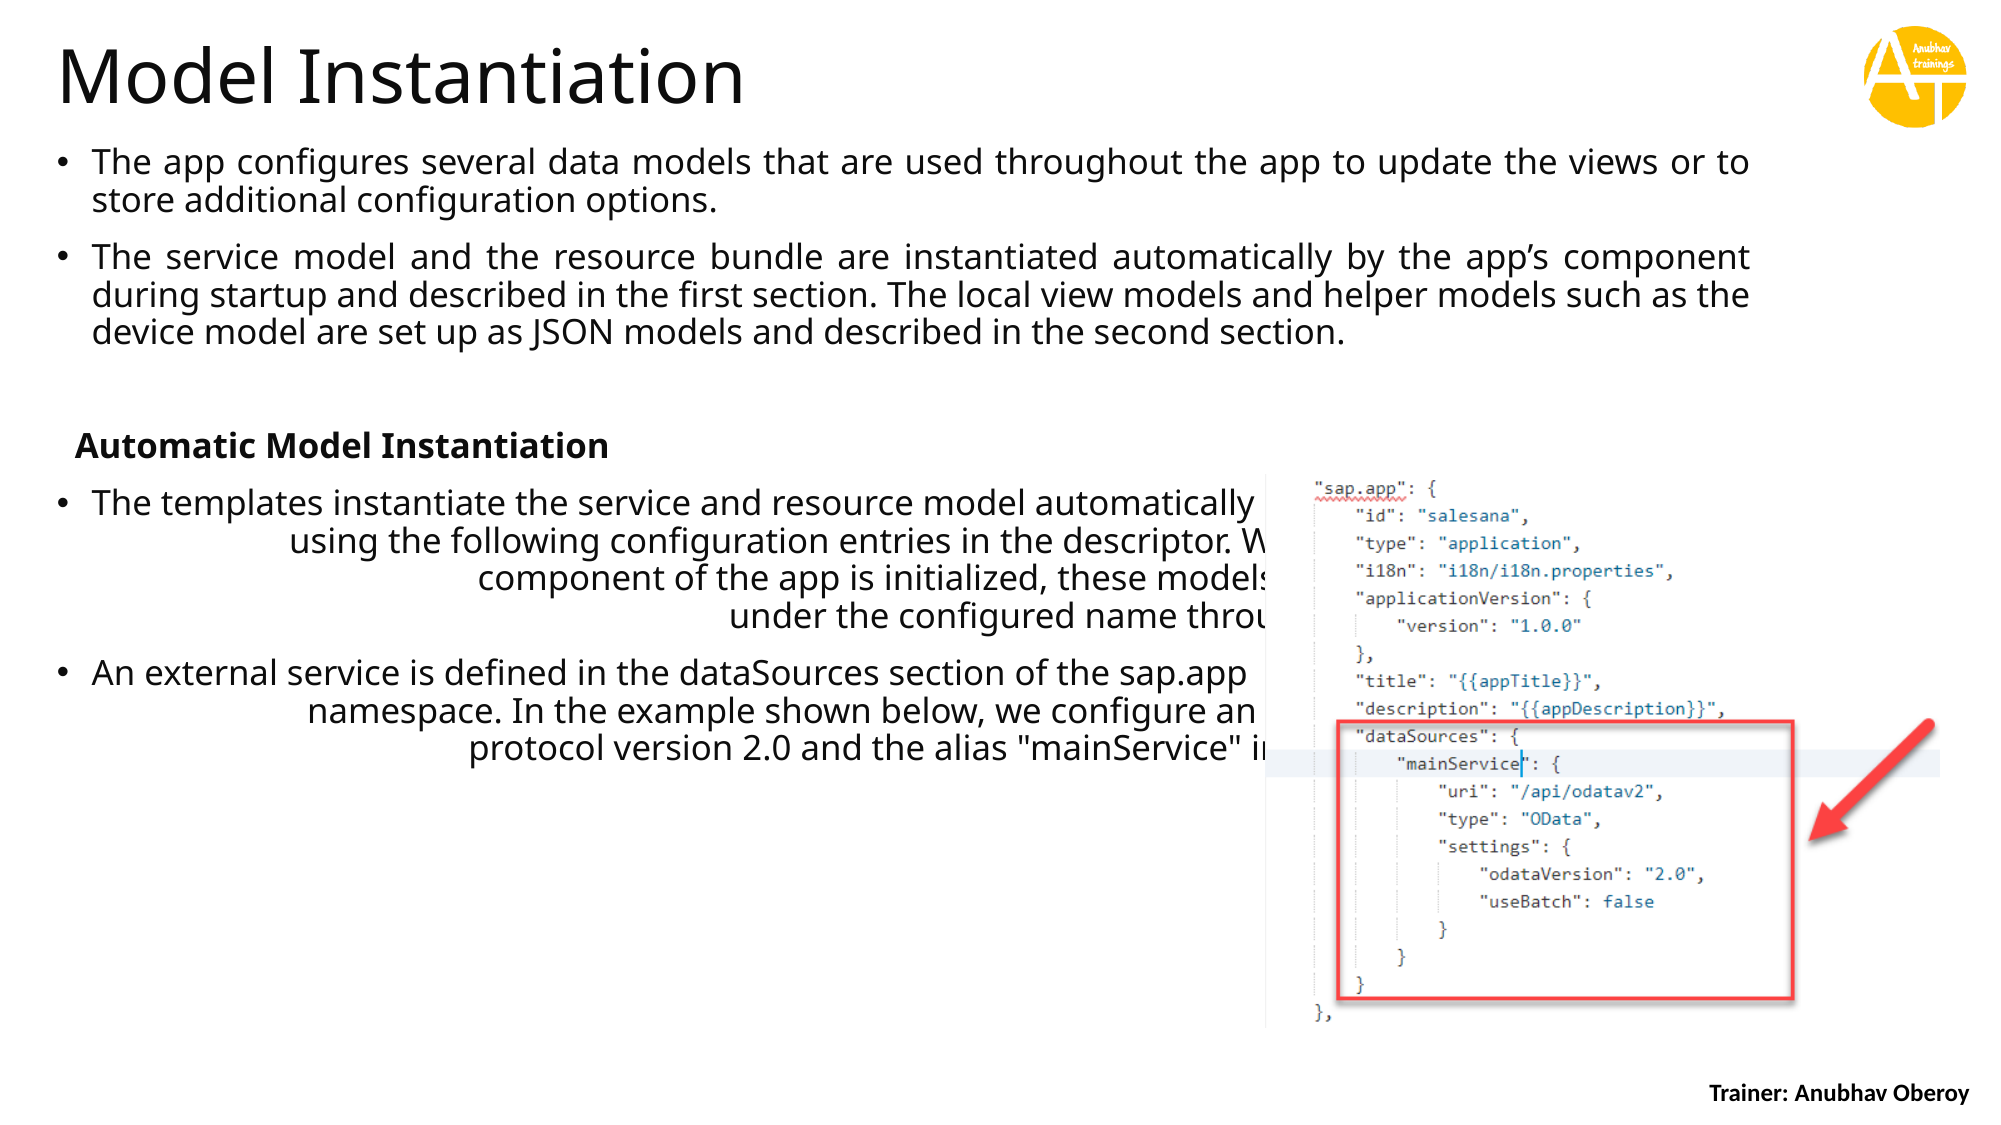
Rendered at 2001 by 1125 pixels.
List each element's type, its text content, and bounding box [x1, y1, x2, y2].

picture [1265, 474, 1940, 1028]
picture [1853, 19, 1972, 136]
text_box Trainer: Anubhav Oberoy [1657, 1074, 2000, 1109]
list The app configures several data models that are used throughout the app to update the views or to store additional configuration options. The service model and the resource bundle are instantiated automatically by the app’s component during startup and described in the first section. The local view models and helper models such as the device model are set up as JSON models and described in the second section. Automatic Model Instantiation The templates instantiate the service and resource model automatically using the following configuration entries in the descriptor. When the component of the app is initialized, these models will be made available under the configured name throughout the app. An external service is defined in the dataSources section of the sap.app namespace. In the example shown below, we configure an OData with protocol version 2.0 and the alias "mainService" in the manifest.json file: [41, 137, 1767, 851]
title Model Instantiation [41, 21, 893, 137]
